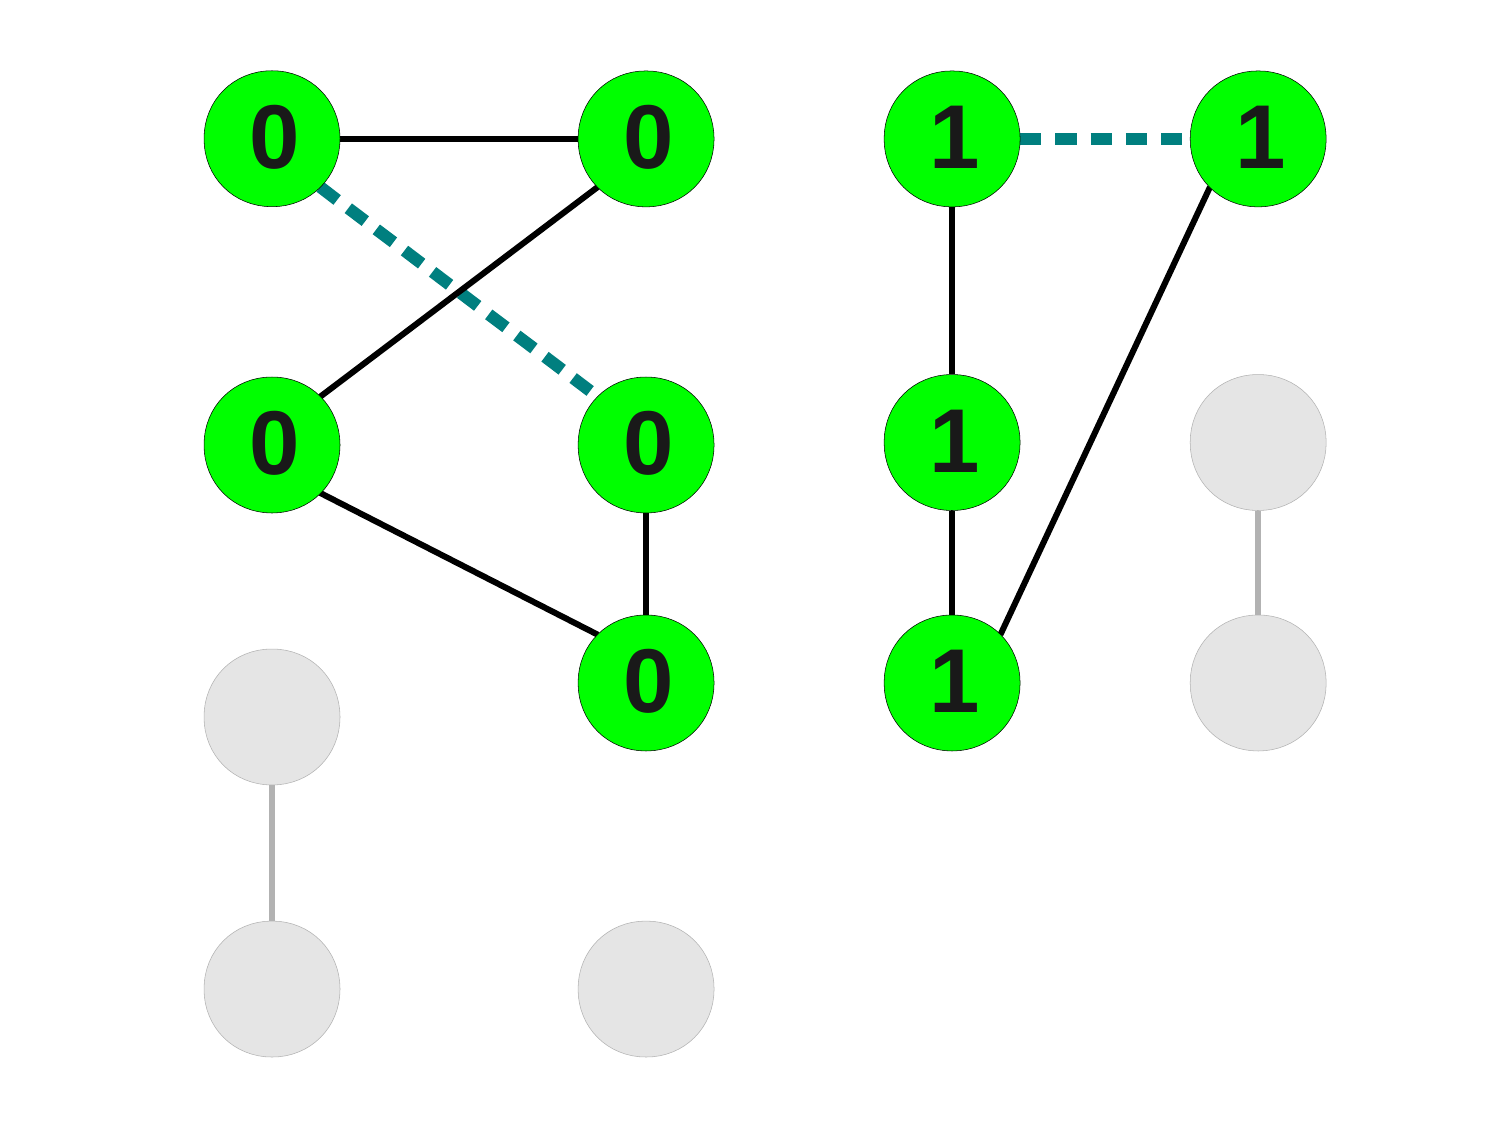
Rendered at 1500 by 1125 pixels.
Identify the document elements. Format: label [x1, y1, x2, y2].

text_box [204, 649, 341, 1058]
text_box [432, 271, 450, 285]
text_box [573, 378, 591, 391]
text_box [578, 921, 715, 1058]
text_box [516, 335, 534, 349]
text_box [376, 229, 394, 243]
text_box [348, 208, 366, 222]
text_box [404, 250, 422, 264]
text_box [488, 314, 506, 328]
text_box [460, 293, 478, 306]
text_box [204, 70, 715, 752]
text_box [545, 356, 563, 370]
text_box [884, 70, 1327, 752]
text_box [1190, 374, 1327, 752]
